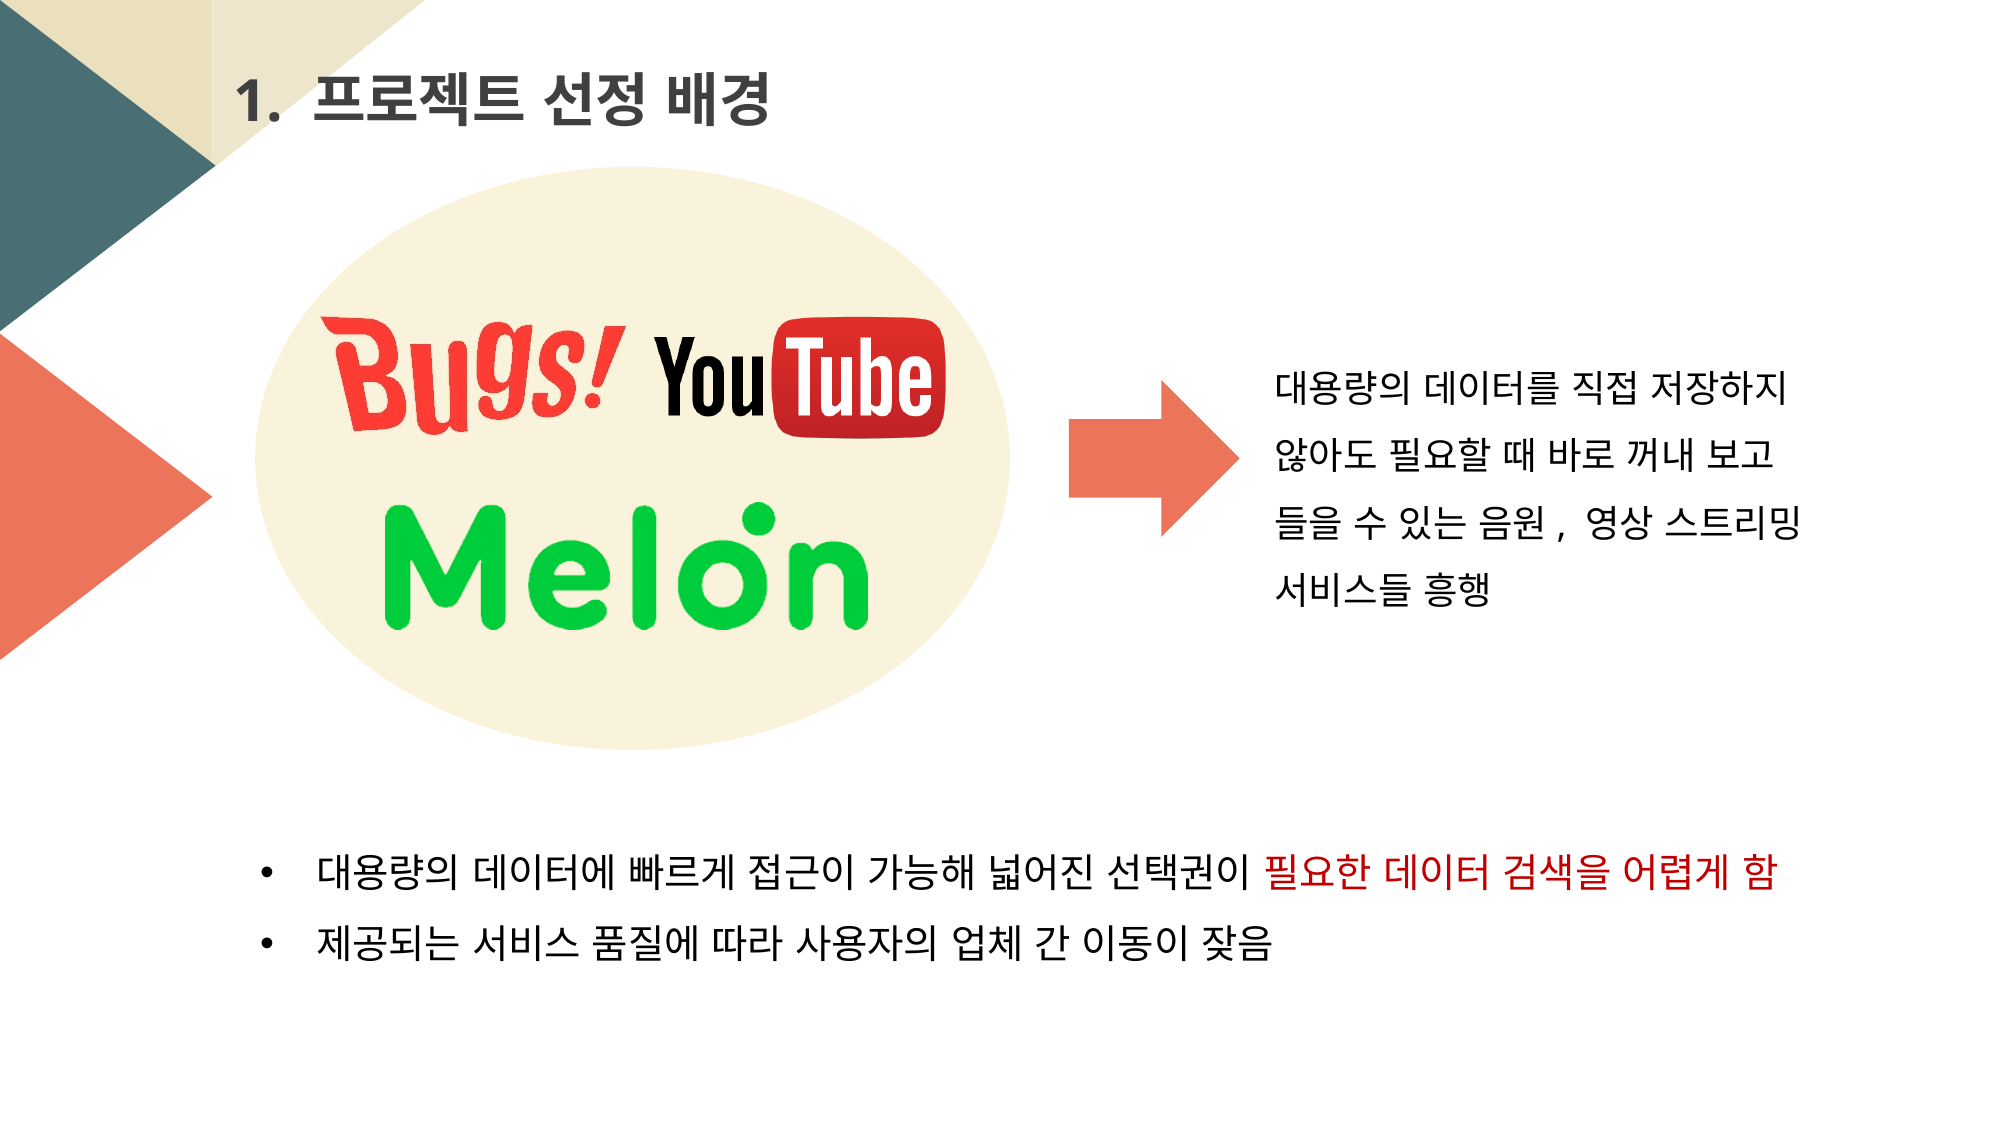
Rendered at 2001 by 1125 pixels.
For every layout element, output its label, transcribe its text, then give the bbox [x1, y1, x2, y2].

text_box 대용량의 데이터에 빠르게 접근이 가능해 넓어진 선택권이 필요한 데이터 검색을 어렵게 함 제공되는 서비스 품질에 따라 사용자의 업체 간 이동이 잦음 [245, 816, 1893, 974]
text_box [254, 165, 1004, 752]
picture [318, 237, 1024, 630]
text_box [1067, 377, 1242, 540]
text_box 대용량의 데이터를 직접 저장하지 않아도 필요할 때 바로 꺼내 보고 들을 수 있는 음원, 영상 스트리밍 서비스들 흥행 [1259, 334, 1863, 620]
text_box 1. 프로젝트 선정 배경 [218, 63, 795, 163]
